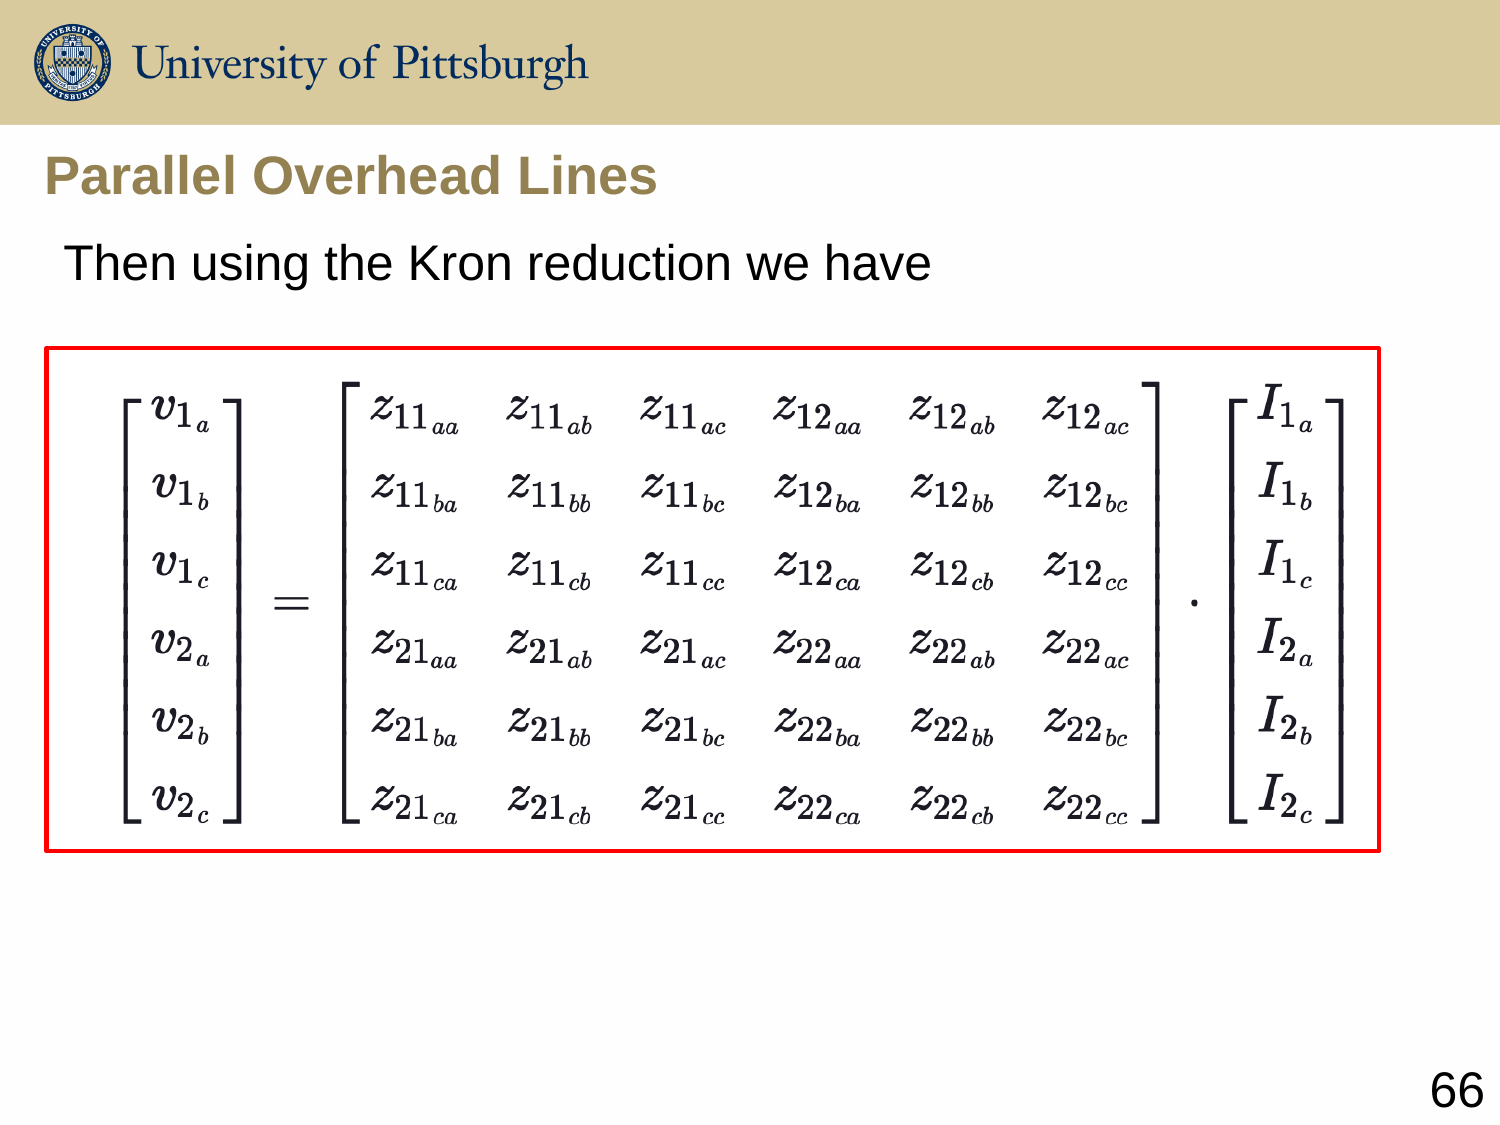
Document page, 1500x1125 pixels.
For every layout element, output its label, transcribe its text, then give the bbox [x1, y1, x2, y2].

picture [0, 1, 1500, 1125]
title Parallel Overhead Lines [29, 125, 1500, 221]
slide_number 66 [1362, 1050, 1500, 1125]
text_box Then using the Kron reduction we have [48, 222, 1412, 298]
